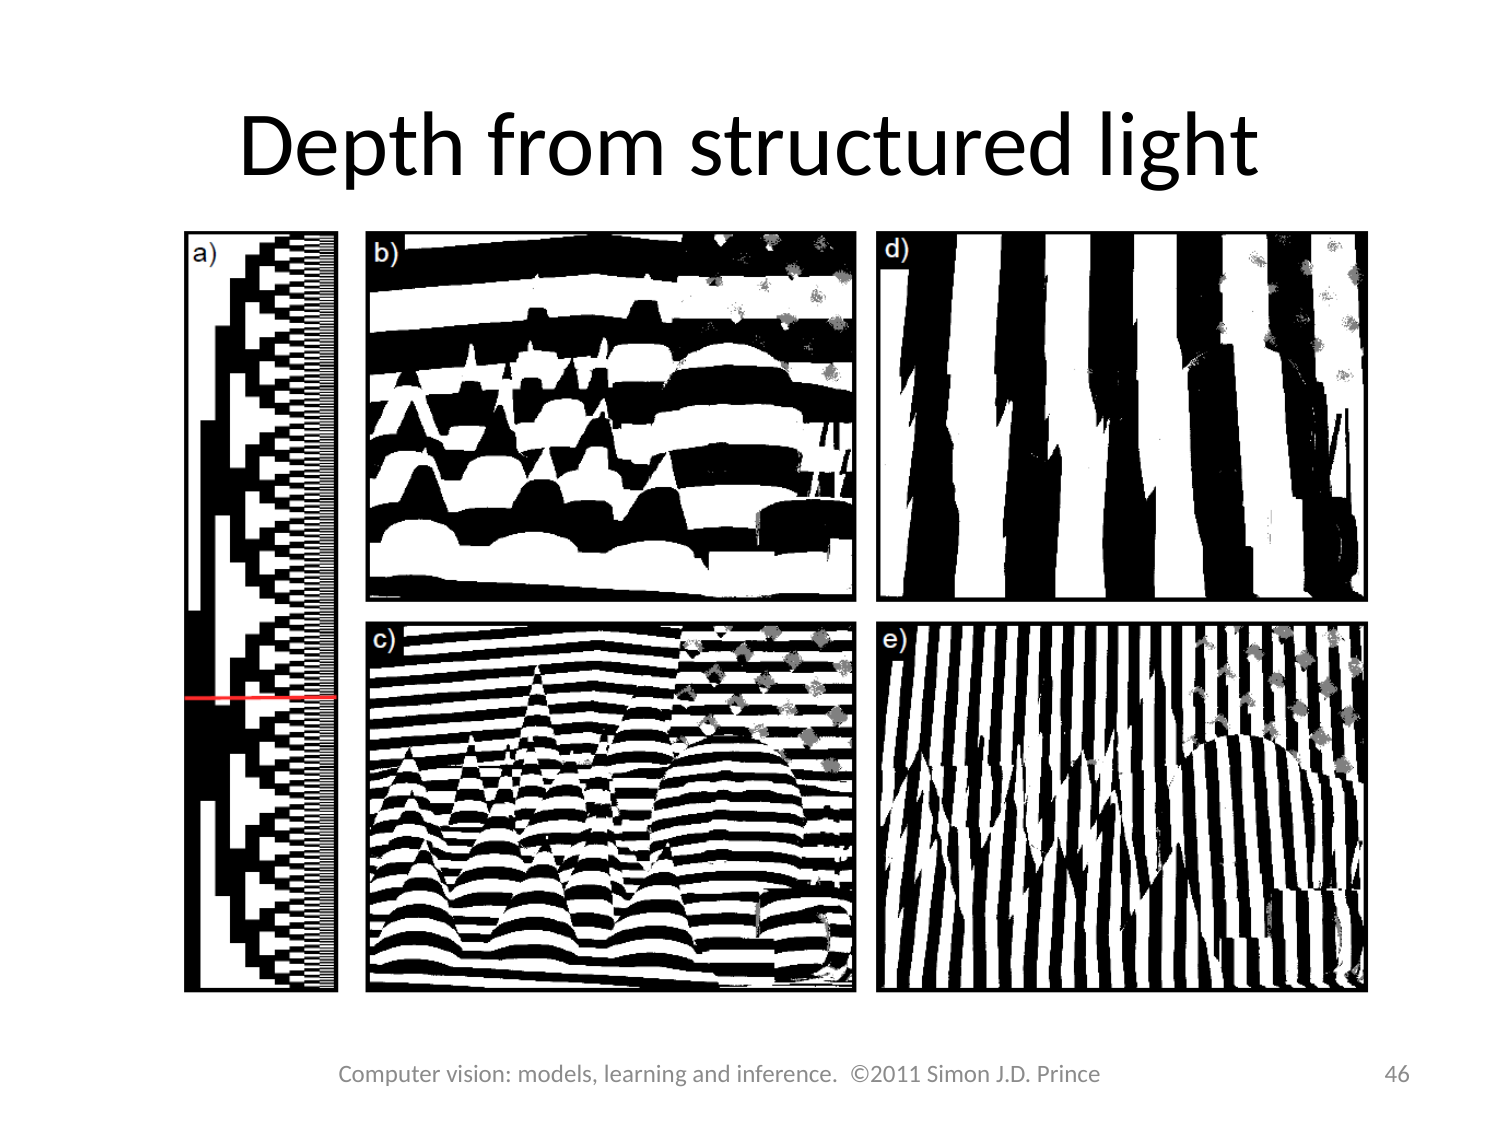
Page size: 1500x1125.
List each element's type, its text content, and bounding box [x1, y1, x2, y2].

picture [170, 218, 1379, 1000]
slide_number 46 [1140, 1042, 1425, 1103]
footer Computer vision: models, learning and inference. ©2011 Simon J.D. Prince [301, 1042, 1140, 1103]
title Depth from structured light [75, 45, 1425, 233]
